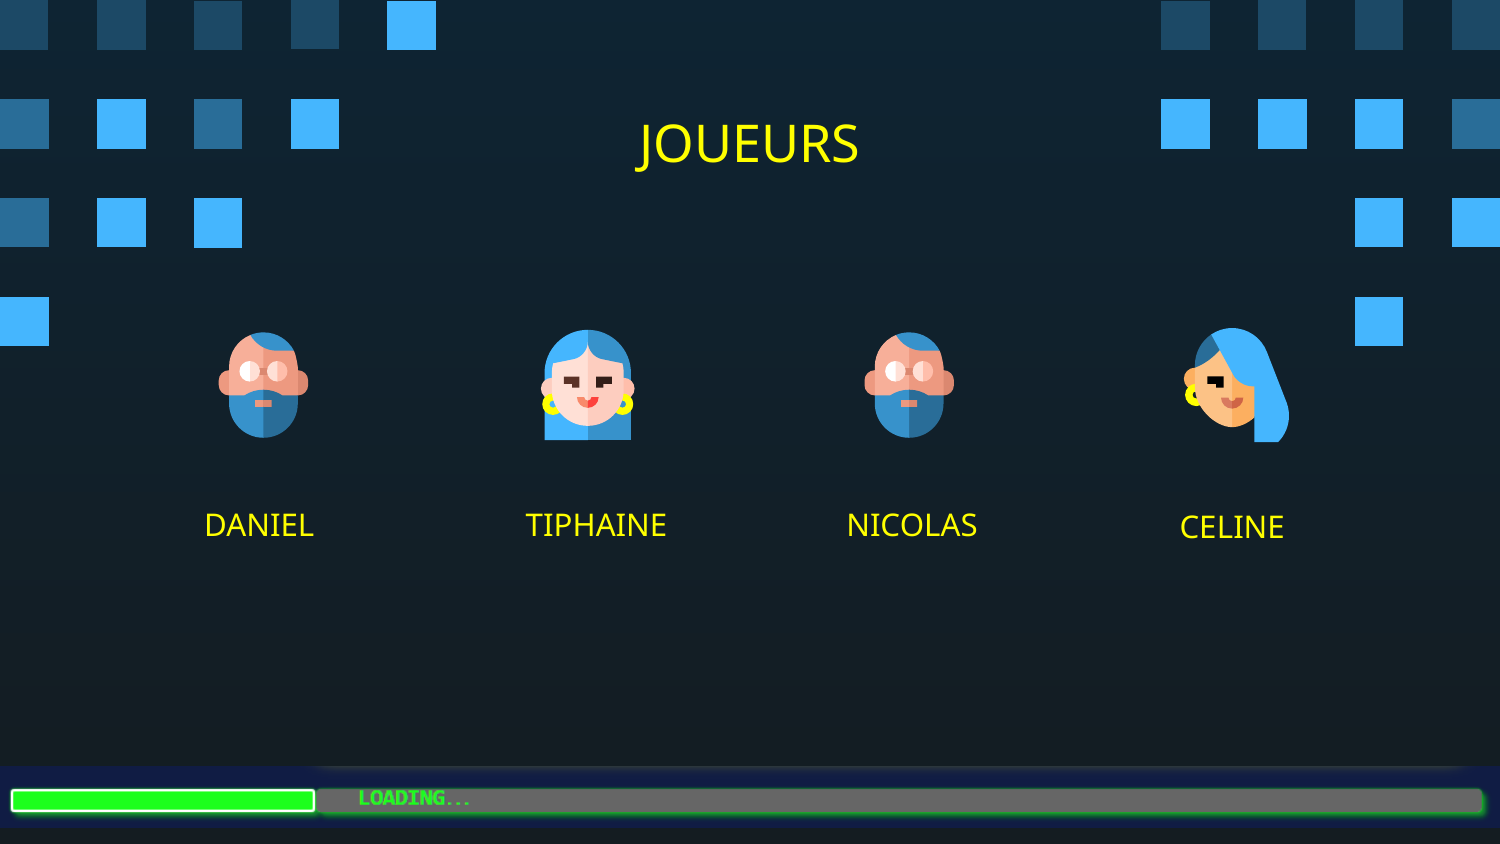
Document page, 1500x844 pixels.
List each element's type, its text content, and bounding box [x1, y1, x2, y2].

subtitle DANIEL [126, 495, 401, 553]
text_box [864, 332, 955, 438]
picture [0, 765, 1500, 828]
subtitle CELINE [1099, 495, 1374, 553]
subtitle NICOLAS [774, 495, 1050, 553]
subtitle TIPHAINE [434, 495, 759, 553]
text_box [218, 332, 309, 438]
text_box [1183, 327, 1290, 443]
title JOUEURS [363, 114, 1137, 169]
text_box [540, 329, 635, 441]
